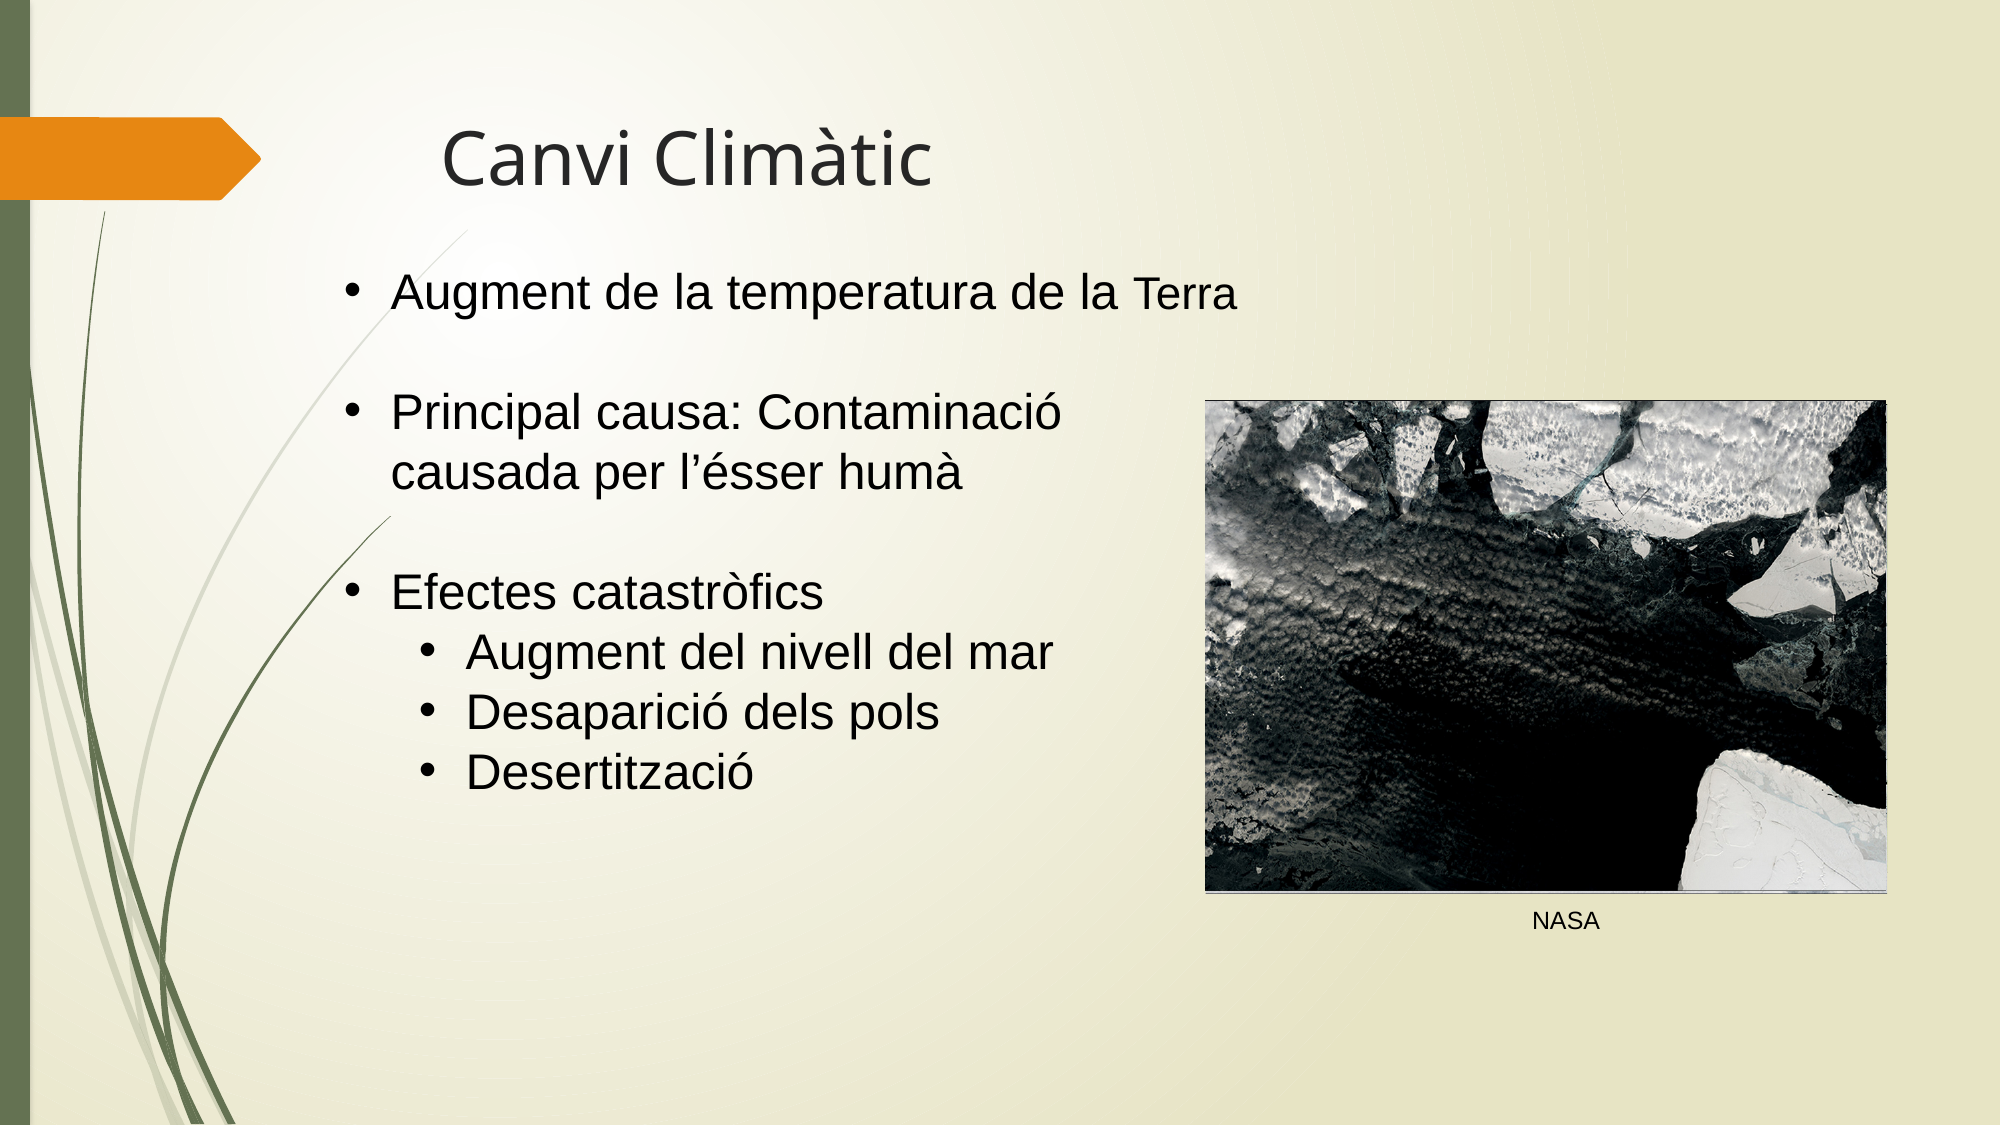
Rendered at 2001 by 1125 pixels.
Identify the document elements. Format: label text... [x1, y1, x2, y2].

picture [1205, 400, 1888, 894]
text_box Augment de la temperatura de la Terra Principal causa: Contaminació causada per l’ésser humà Efectes catastròfics Augment del nivell del mar Desaparició dels pols Desertització [328, 252, 1254, 807]
title Canvi Climàtic [425, 102, 1888, 313]
text_box NASA [1517, 897, 1974, 942]
